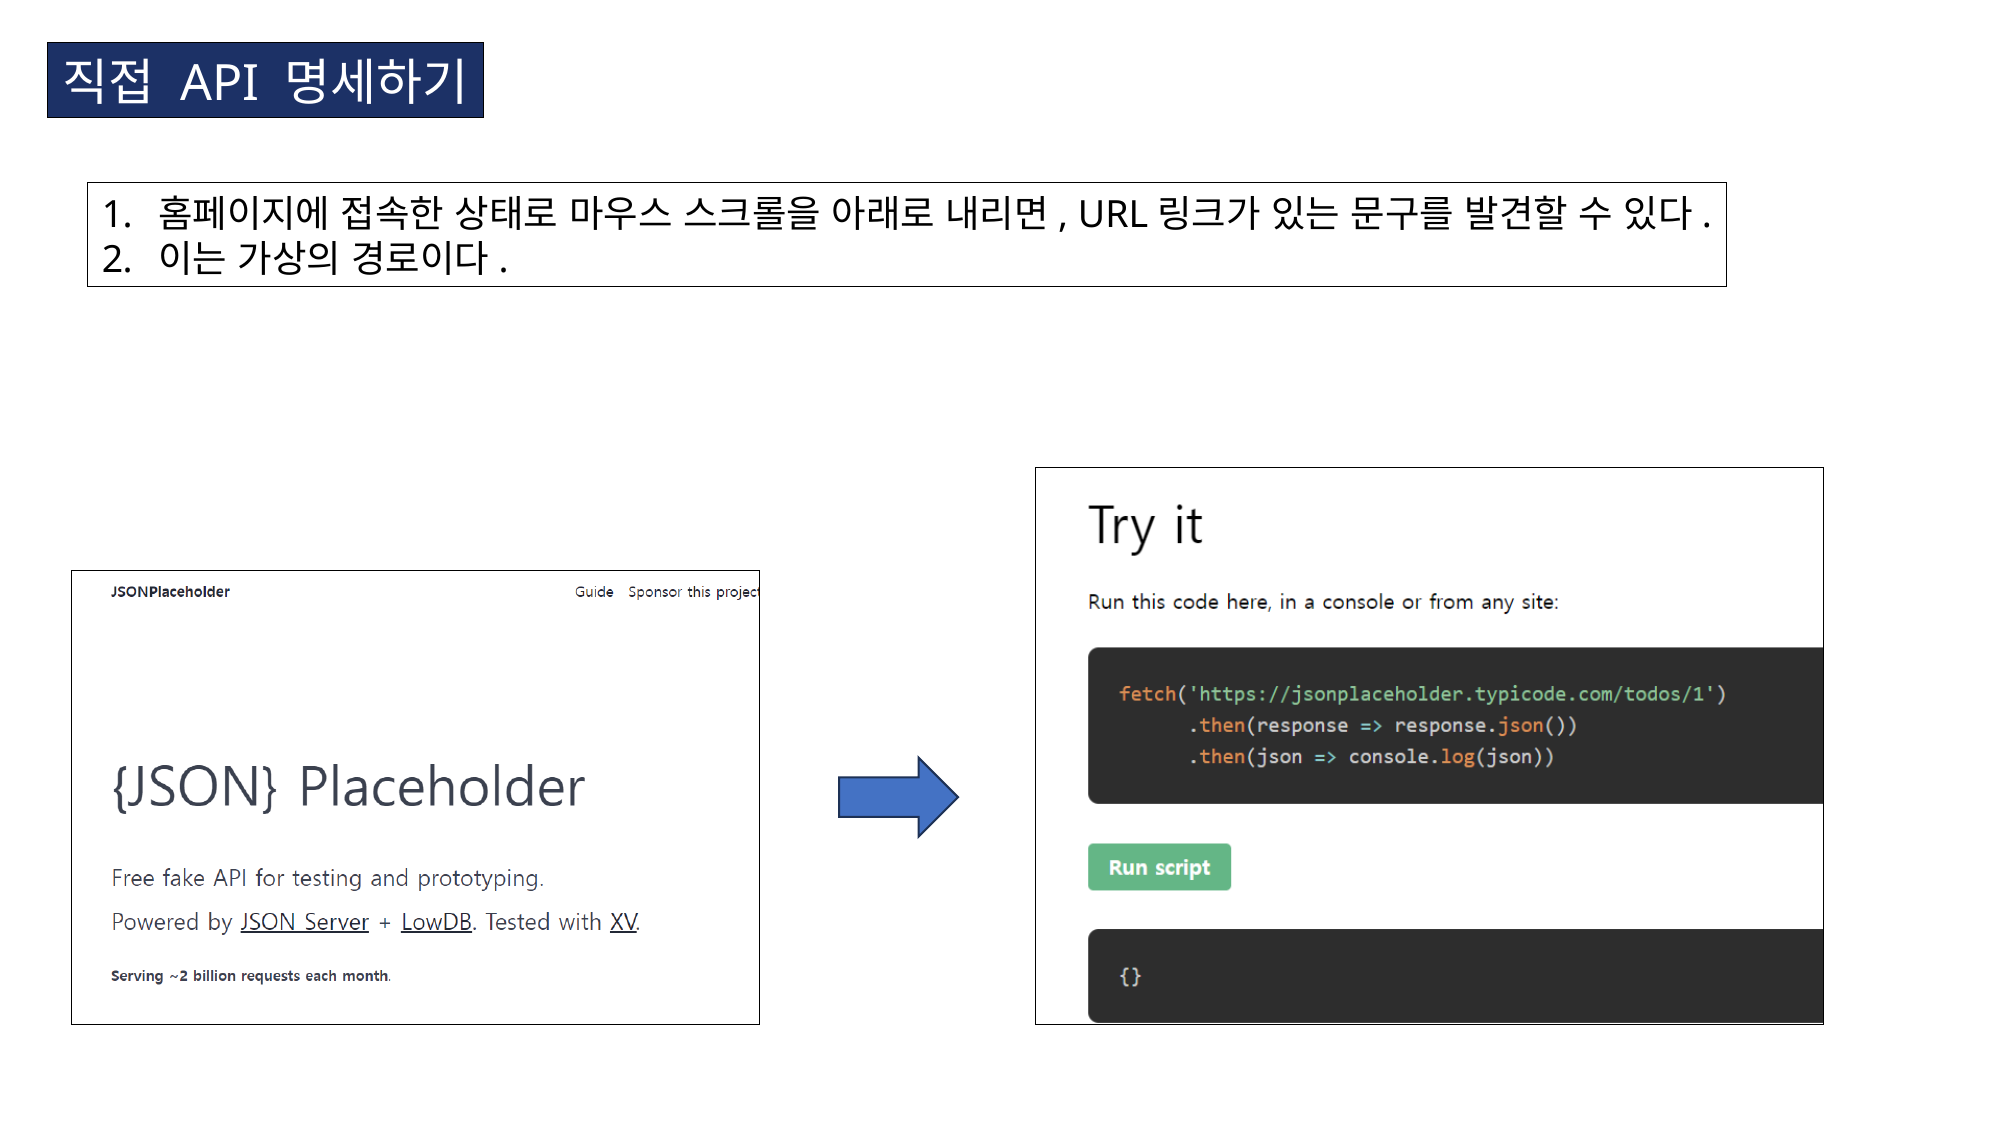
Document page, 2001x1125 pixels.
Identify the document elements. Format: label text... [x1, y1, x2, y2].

text_box 홈페이지에 접속한 상태로 마우스 스크롤을 아래로 내리면, URL링크가 있는 문구를 발견할 수 있다. 이는 가상의 경로이다. [87, 182, 1727, 287]
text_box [71, 467, 1823, 1025]
text_box 직접 API 명세하기 [47, 42, 484, 118]
